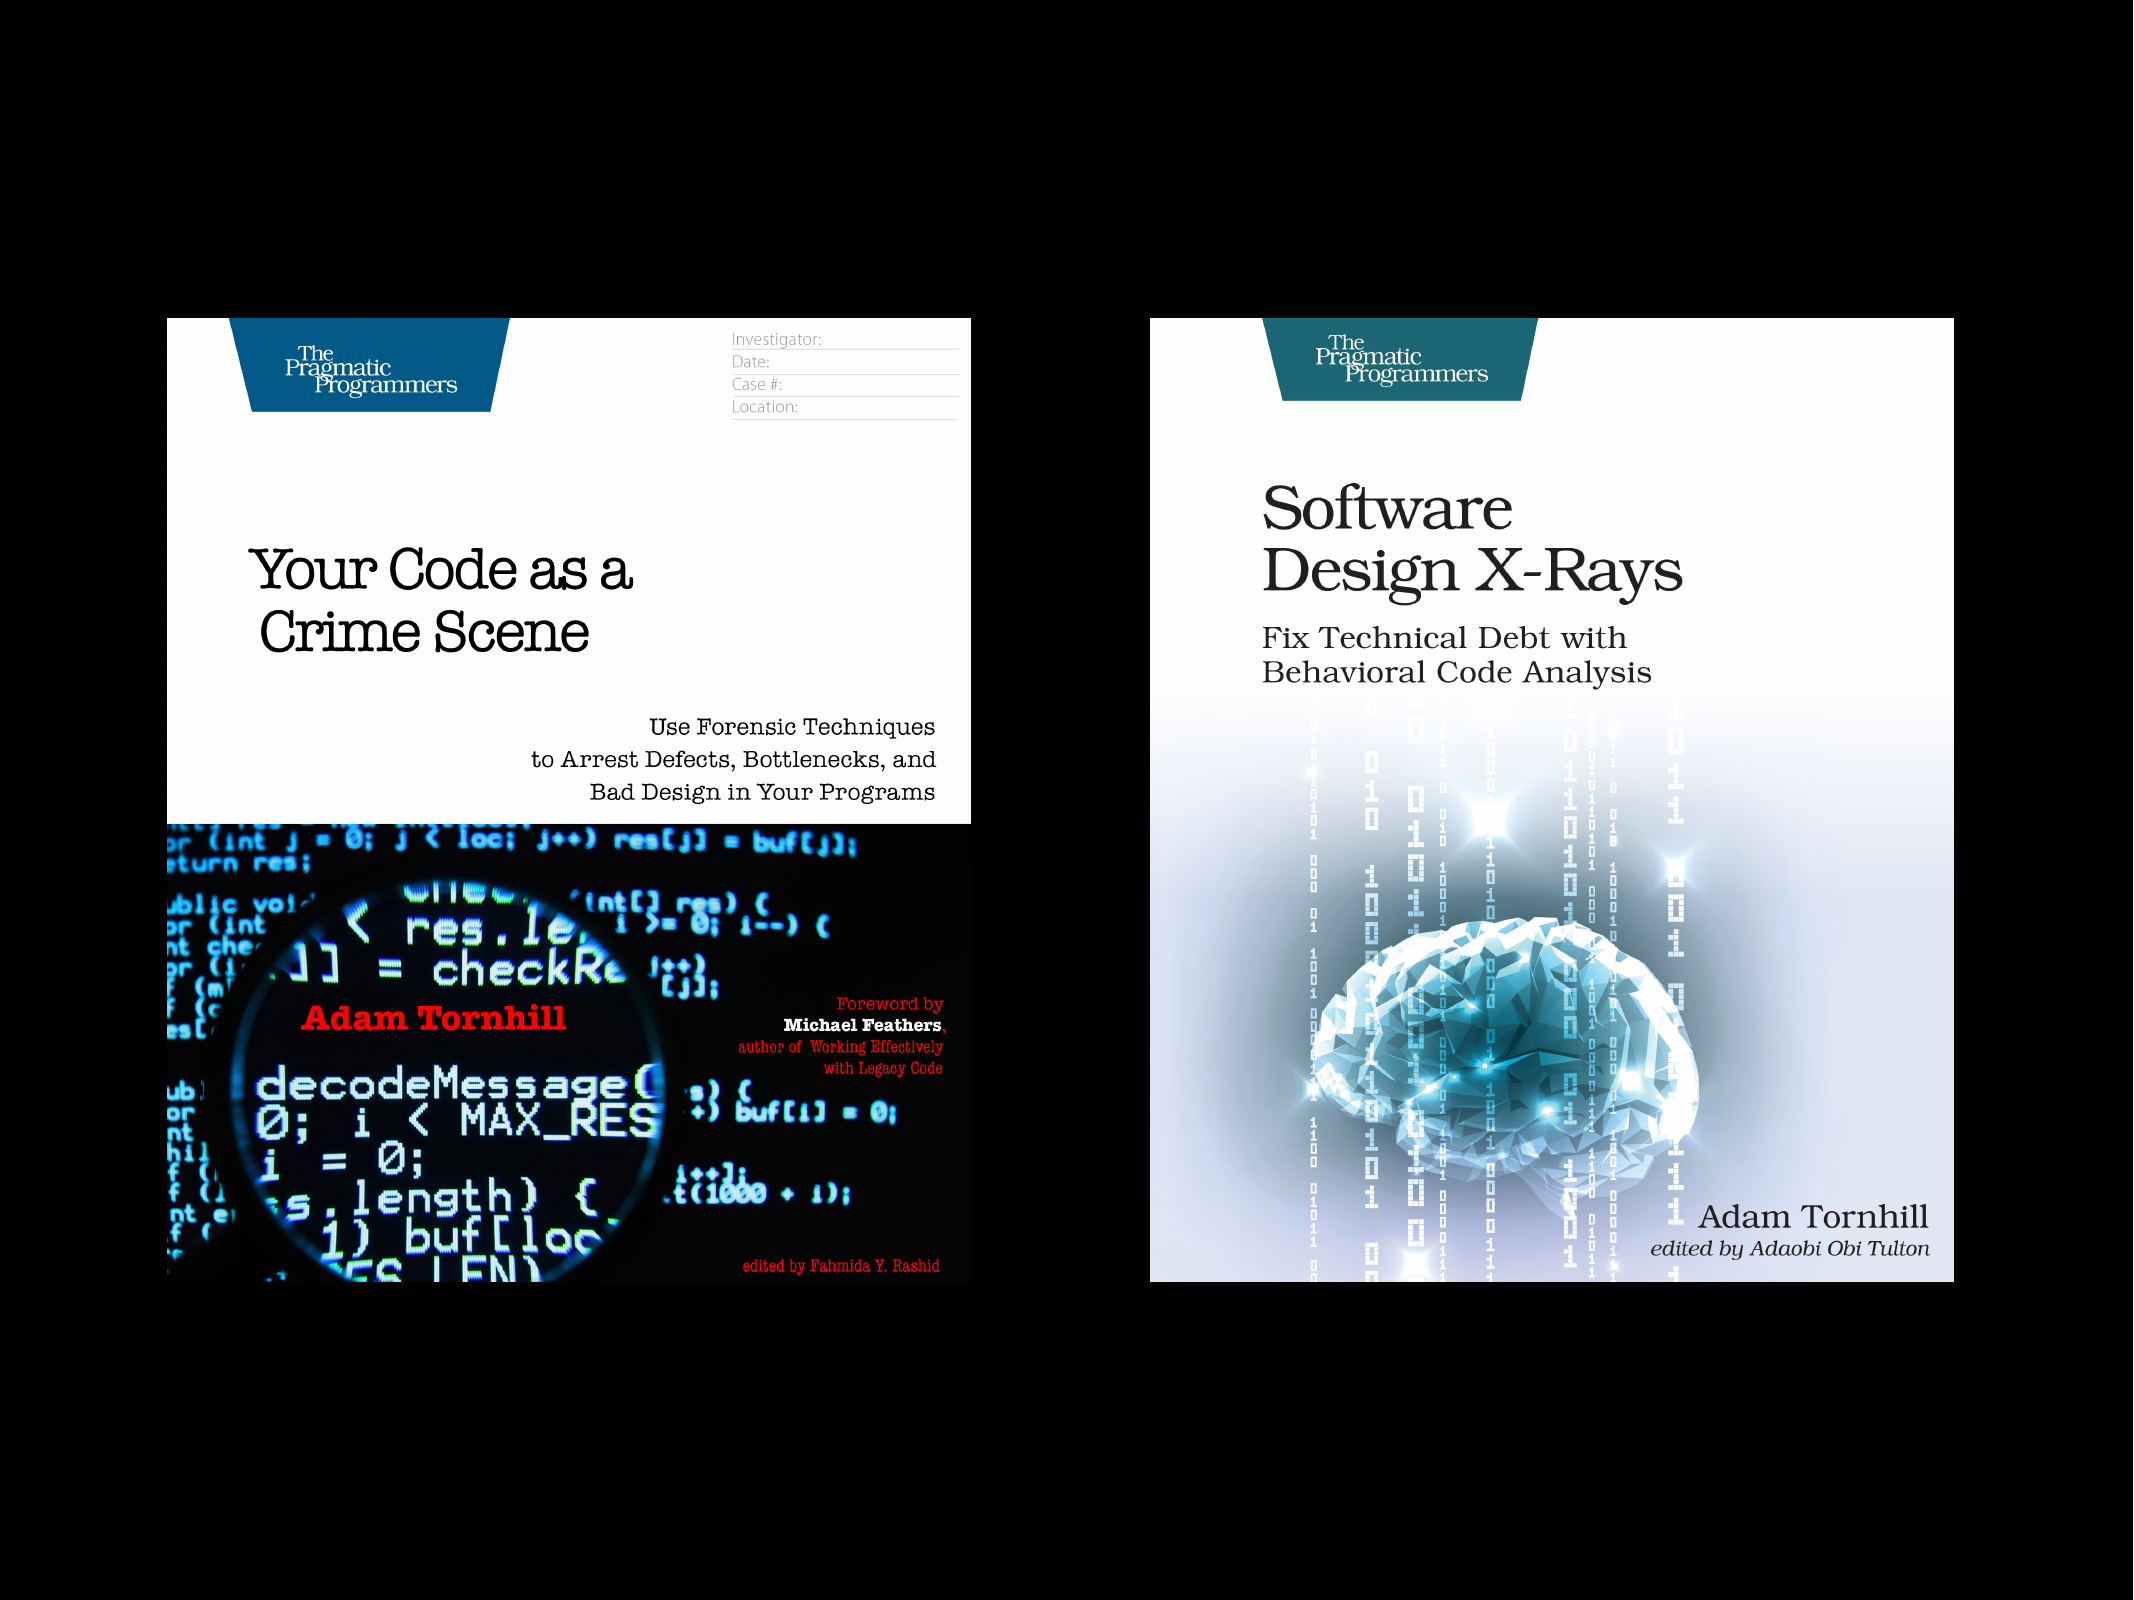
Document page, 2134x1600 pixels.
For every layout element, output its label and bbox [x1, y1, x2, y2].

picture [327, 380, 332, 392]
picture [167, 317, 971, 1283]
picture [1150, 317, 1954, 1283]
picture [167, 978, 172, 995]
picture [297, 363, 304, 375]
picture [350, 364, 356, 375]
picture [320, 352, 325, 360]
picture [317, 373, 332, 392]
